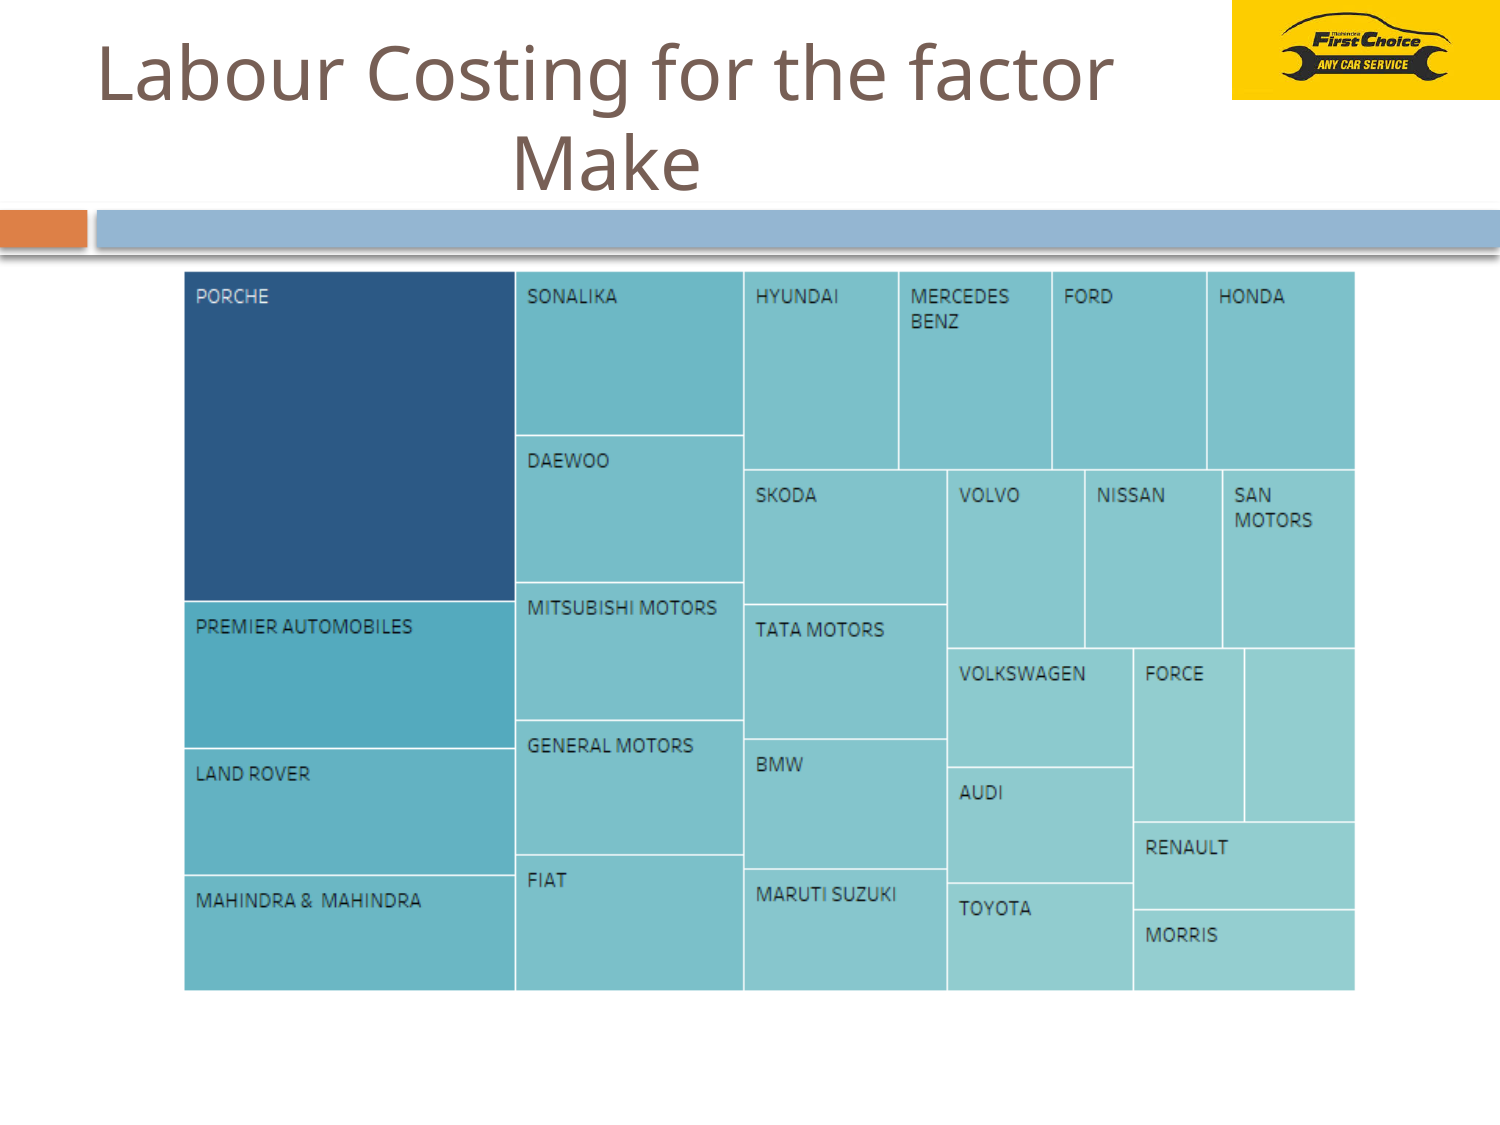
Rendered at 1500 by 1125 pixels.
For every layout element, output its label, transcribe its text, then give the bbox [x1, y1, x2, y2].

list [177, 266, 1361, 996]
title Labour Costing for the factor Make [24, 14, 1188, 217]
picture [1231, 0, 1500, 101]
